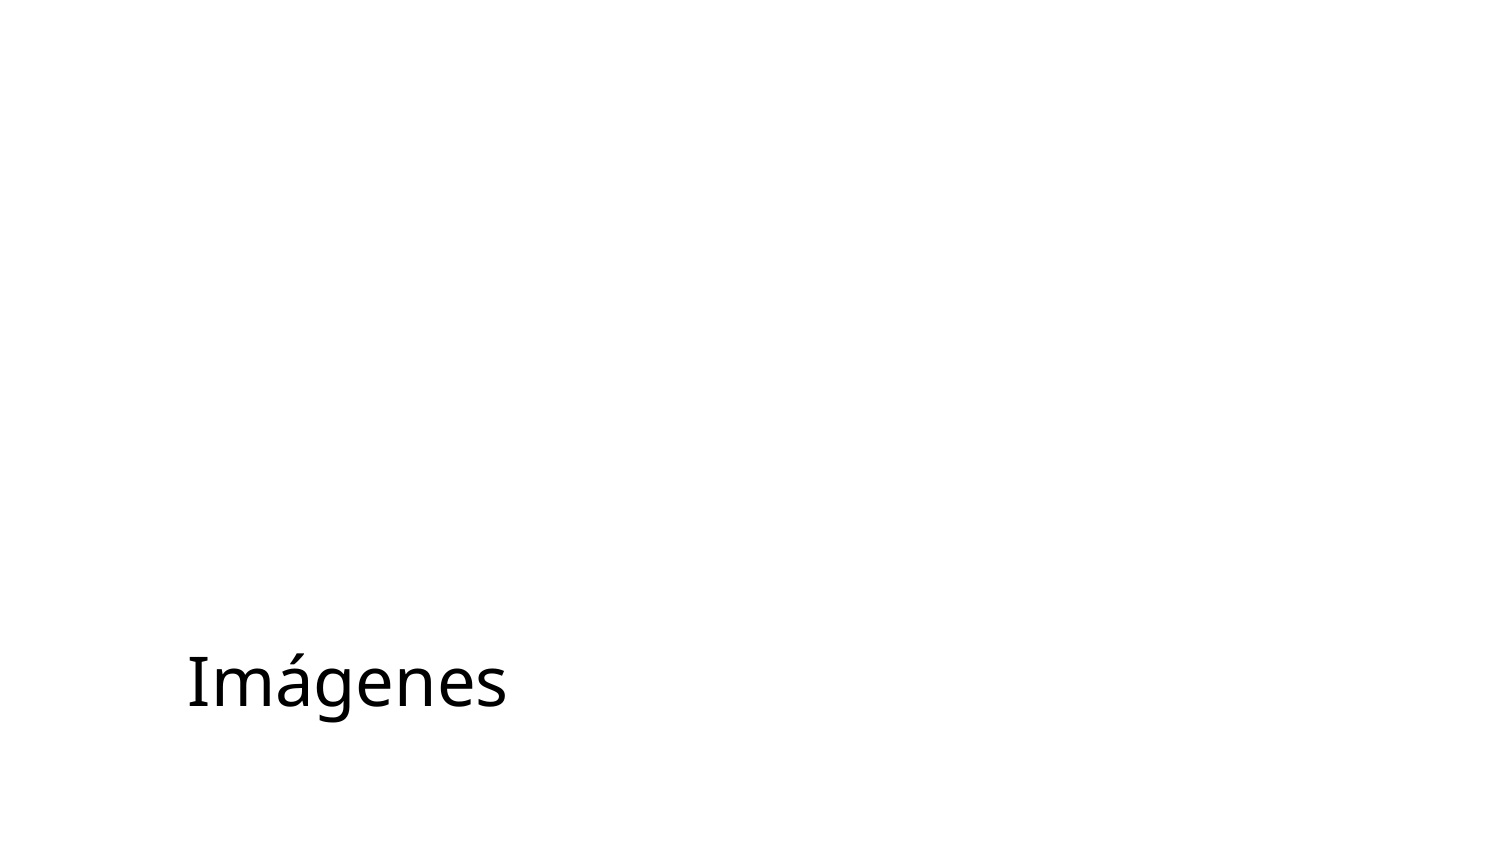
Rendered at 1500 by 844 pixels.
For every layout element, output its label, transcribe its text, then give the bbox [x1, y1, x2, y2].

title Imágenes [0, 623, 698, 770]
